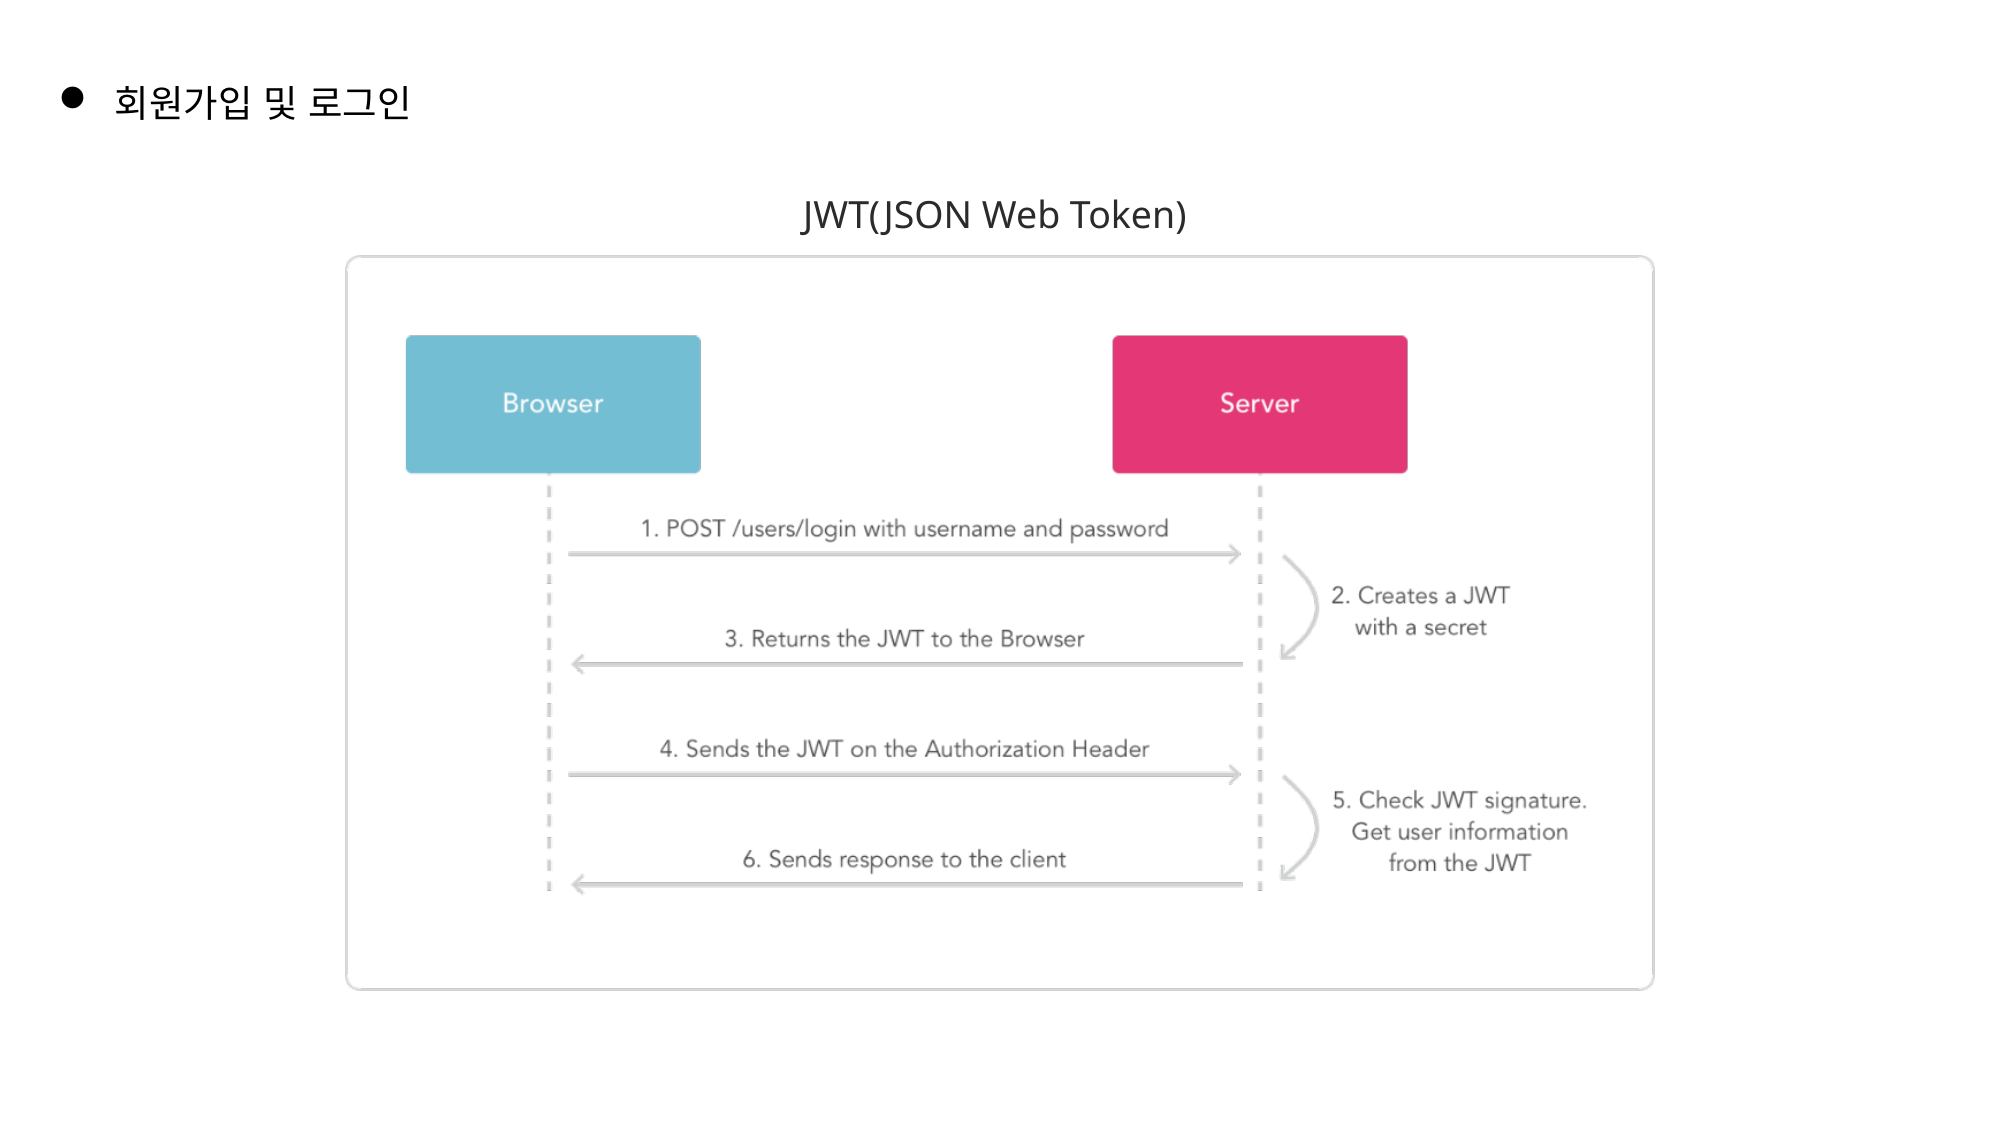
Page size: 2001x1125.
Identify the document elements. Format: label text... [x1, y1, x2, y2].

text_box 회원가입 및 로그인 [43, 72, 427, 133]
picture [345, 255, 1655, 991]
text_box JWT(JSON Web Token) [788, 180, 1212, 244]
